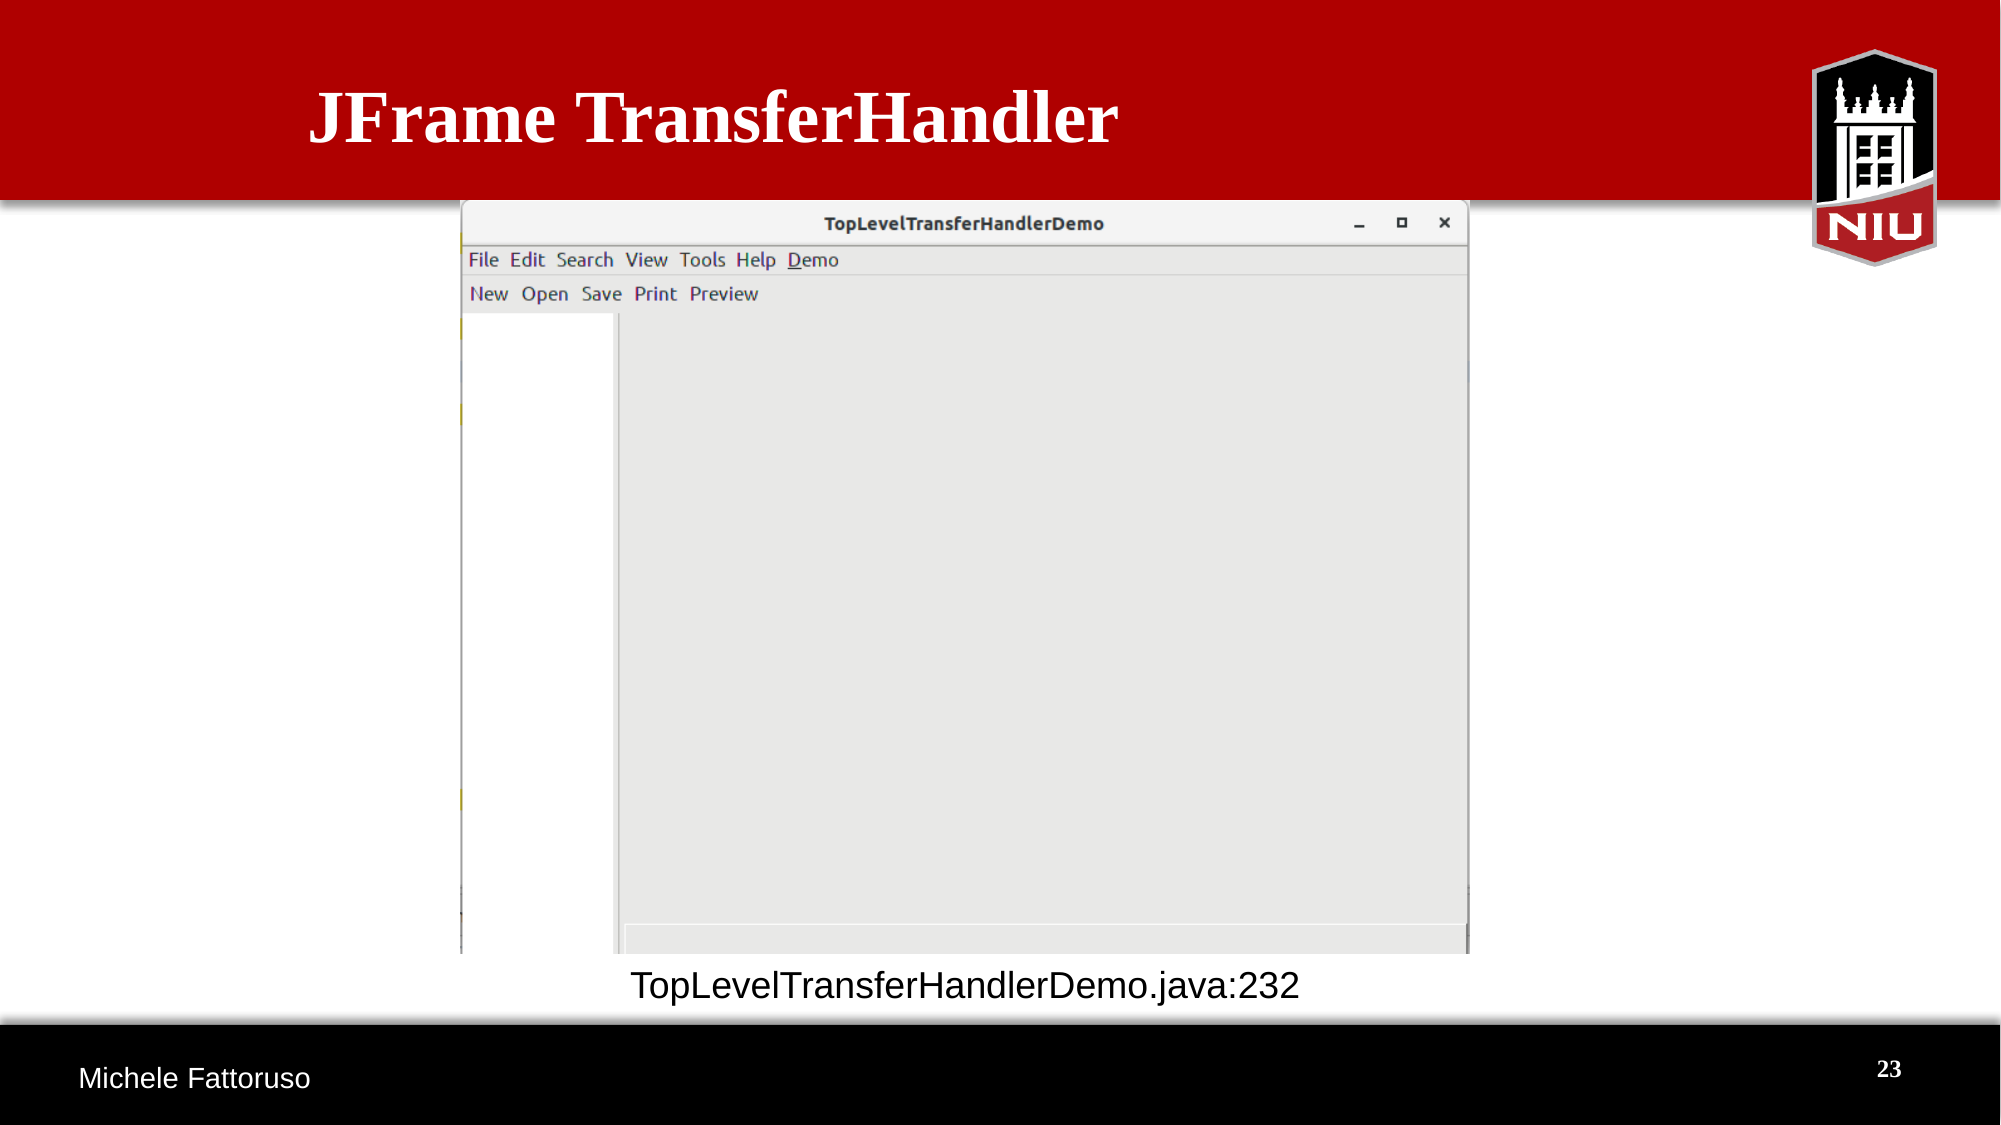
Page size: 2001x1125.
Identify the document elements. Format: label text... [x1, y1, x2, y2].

picture [1812, 49, 1937, 267]
text_box JFrame TransferHandler [292, 24, 1530, 200]
text_box 23 [1616, 1037, 1917, 1098]
text_box Michele Fattoruso [0, 1051, 420, 1102]
picture [460, 199, 1470, 954]
text_box TopLevelTransferHandlerDemo.java:232 [460, 961, 1470, 1014]
